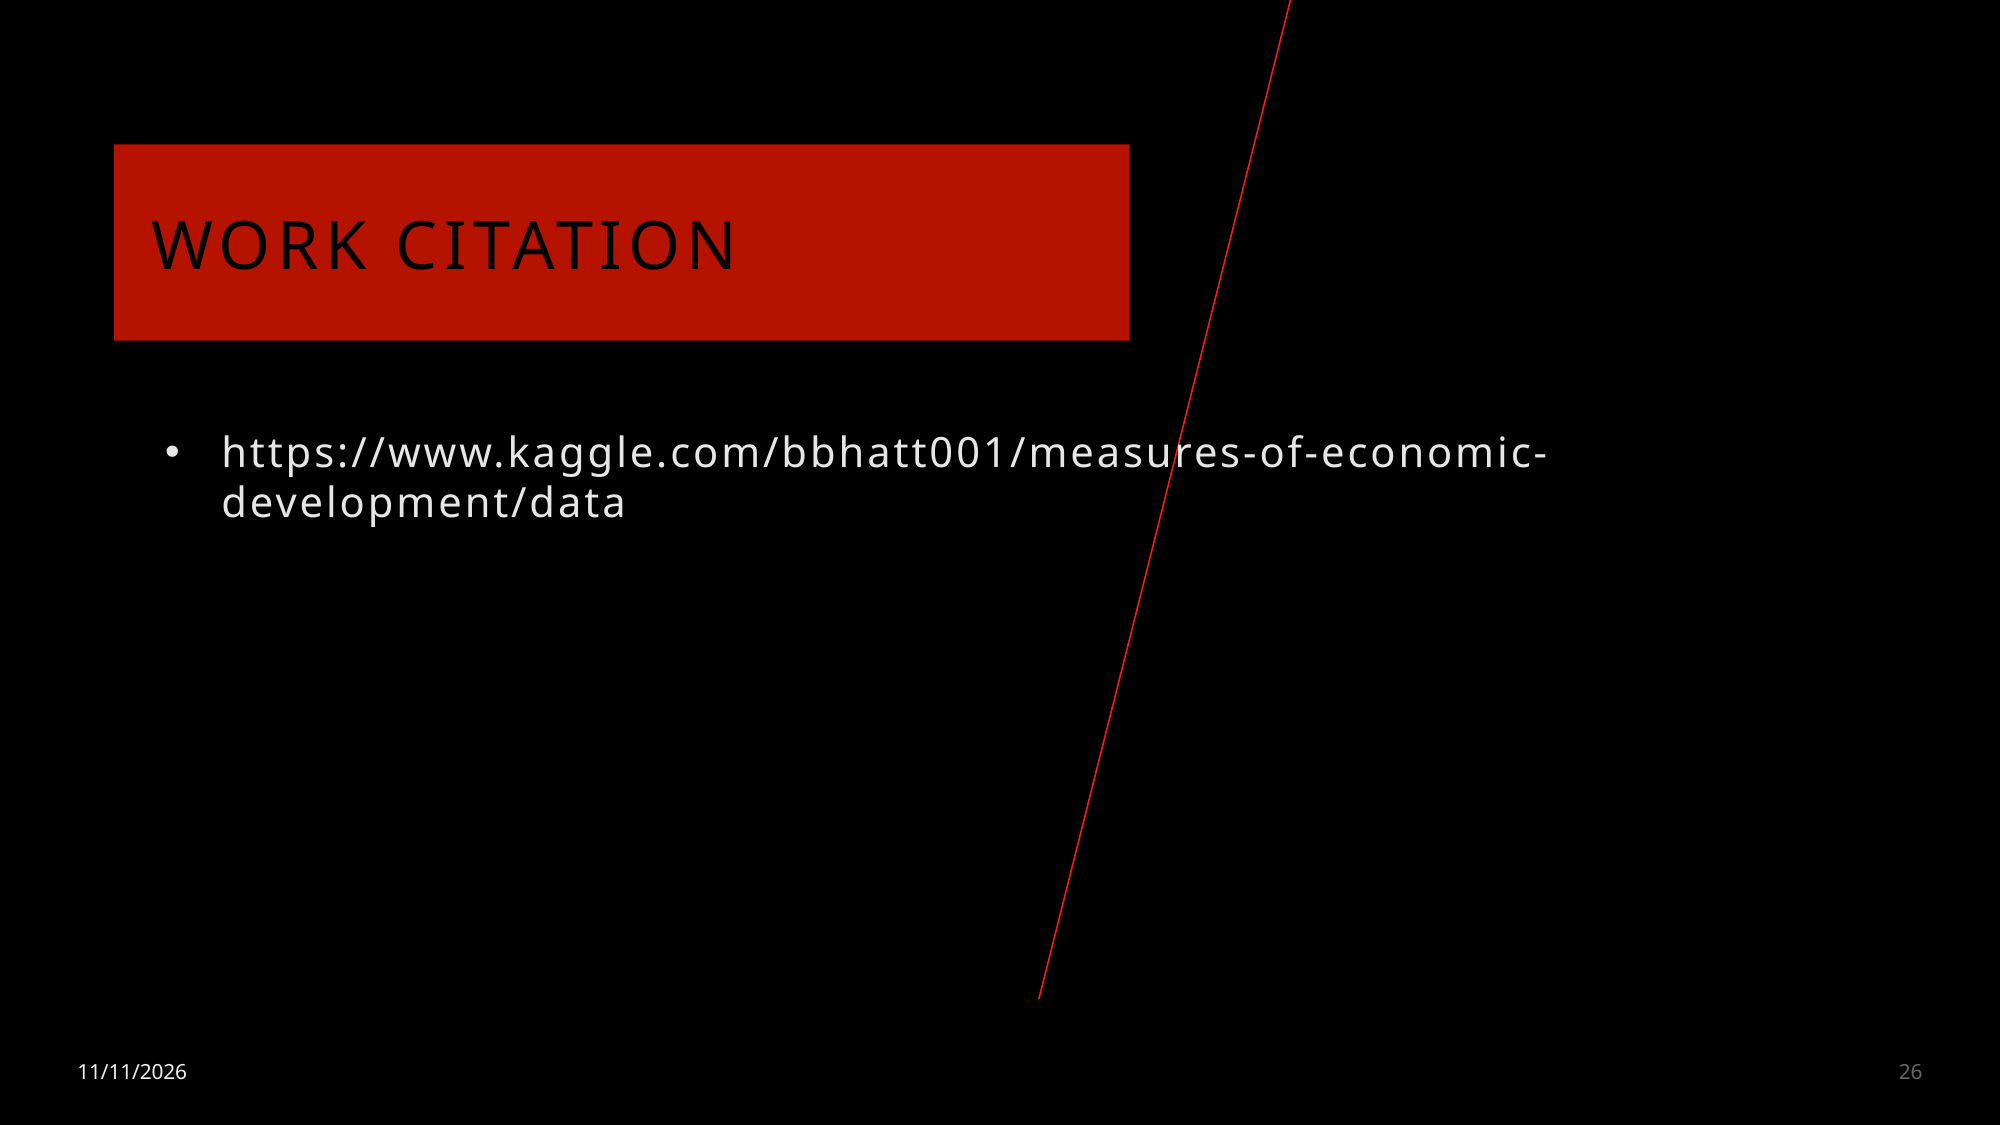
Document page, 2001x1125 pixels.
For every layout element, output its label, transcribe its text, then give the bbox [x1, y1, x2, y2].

subtitle https://www.kaggle.com/bbhatt001/measures-of-economic-development/data [150, 418, 1837, 1000]
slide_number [62, 1042, 347, 1103]
title Work Citation [113, 144, 1130, 341]
slide_number 26 [1684, 1042, 1938, 1103]
